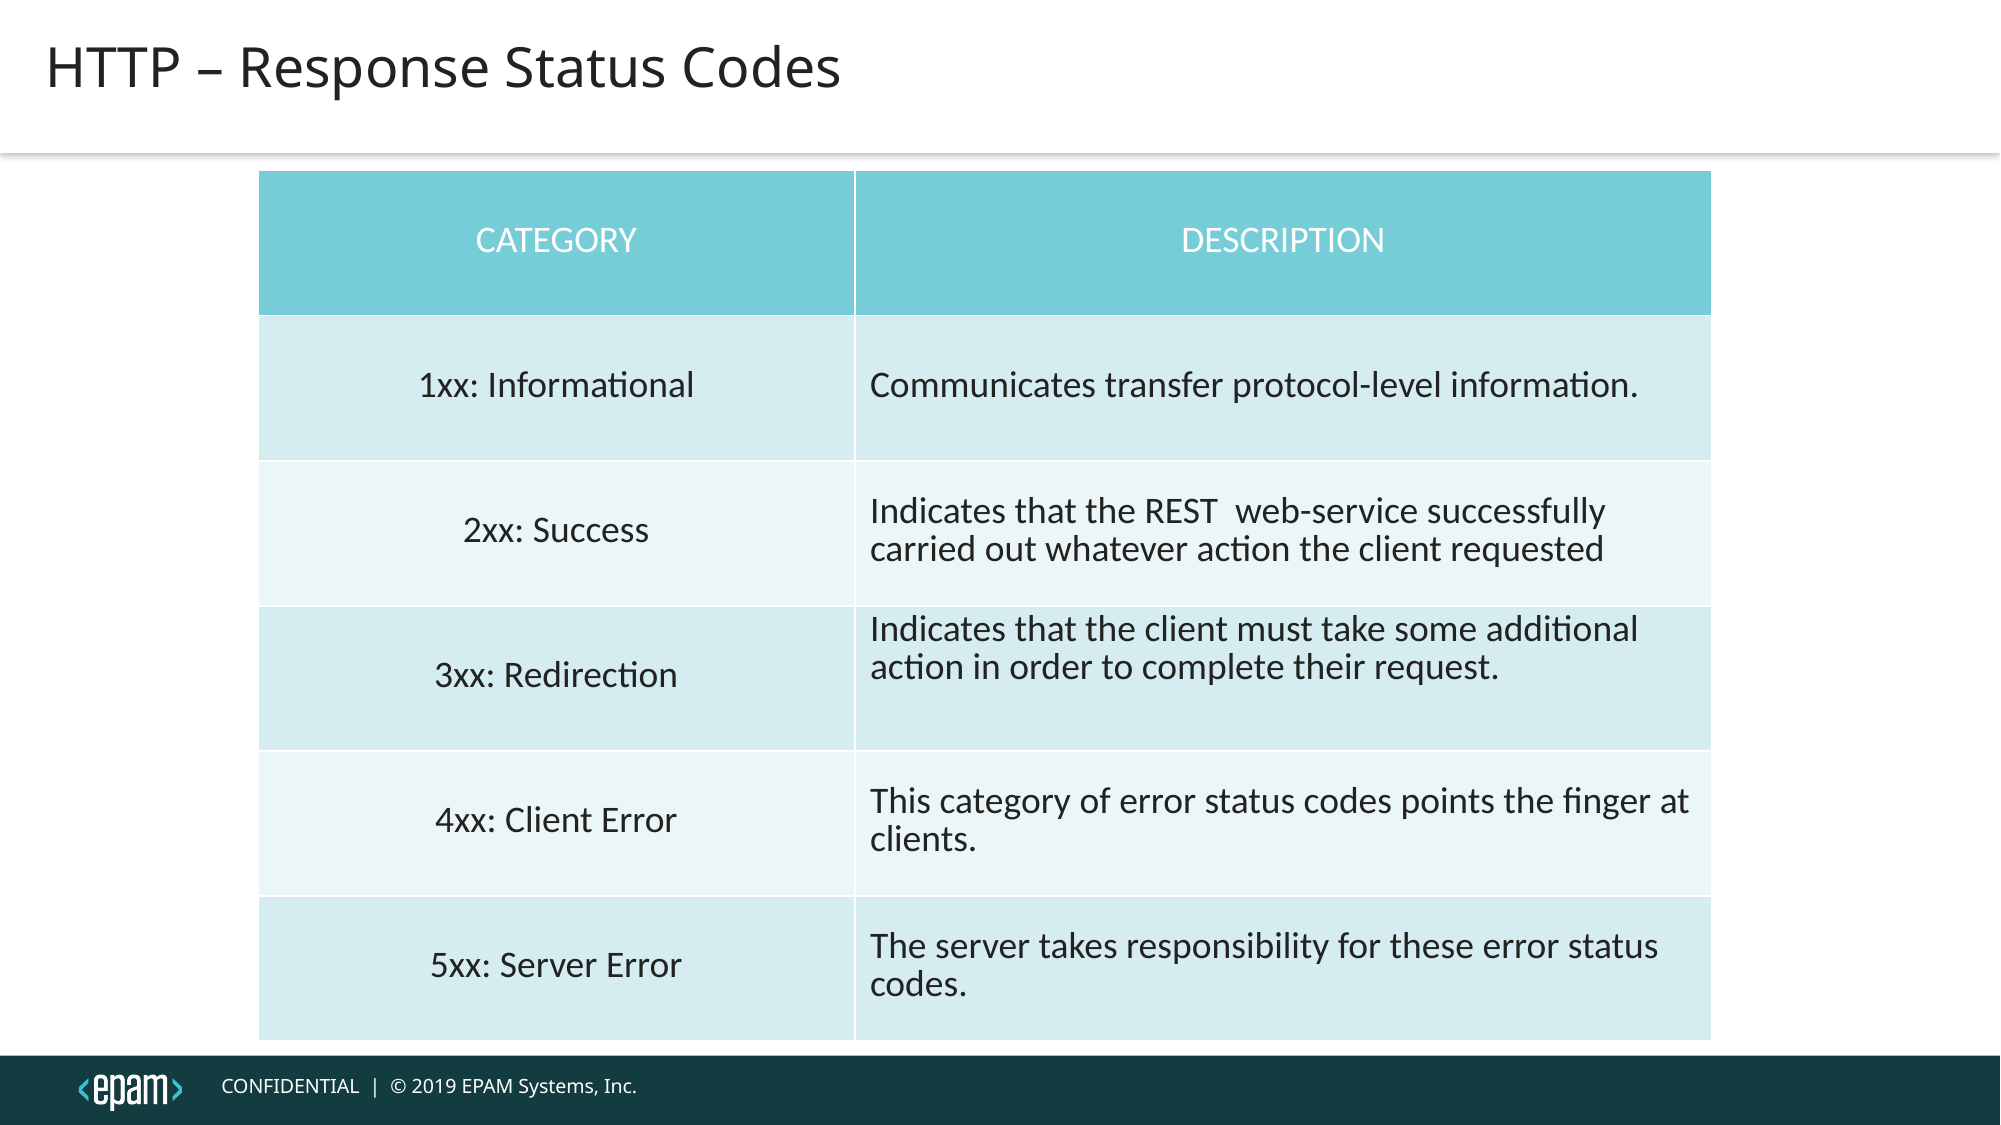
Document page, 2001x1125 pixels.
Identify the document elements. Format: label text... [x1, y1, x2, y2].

table_cell 1xx: Informational [259, 316, 854, 460]
table_cell Indicates that the REST web-service successfully carried out whatever action the client requested [856, 462, 1711, 605]
table_cell Communicates transfer protocol-level information. [856, 316, 1711, 460]
table_cell 5xx: Server Error [259, 897, 854, 1040]
table_cell 4xx: Client Error [259, 752, 854, 895]
table_cell The server takes responsibility for these error status codes. [856, 897, 1711, 1040]
table_header CATEGORY [259, 171, 854, 315]
table_cell Indicates that the client must take some additional action in order to complete their request. [856, 607, 1711, 750]
table_header DESCRIPTION [856, 171, 1711, 315]
table_cell 2xx: Success [259, 462, 854, 605]
table_cell 3xx: Redirection [259, 607, 854, 750]
table_cell This category of error status codes points the finger at clients. [856, 752, 1711, 895]
list HTTP – Response Status Codes [0, 0, 2000, 153]
